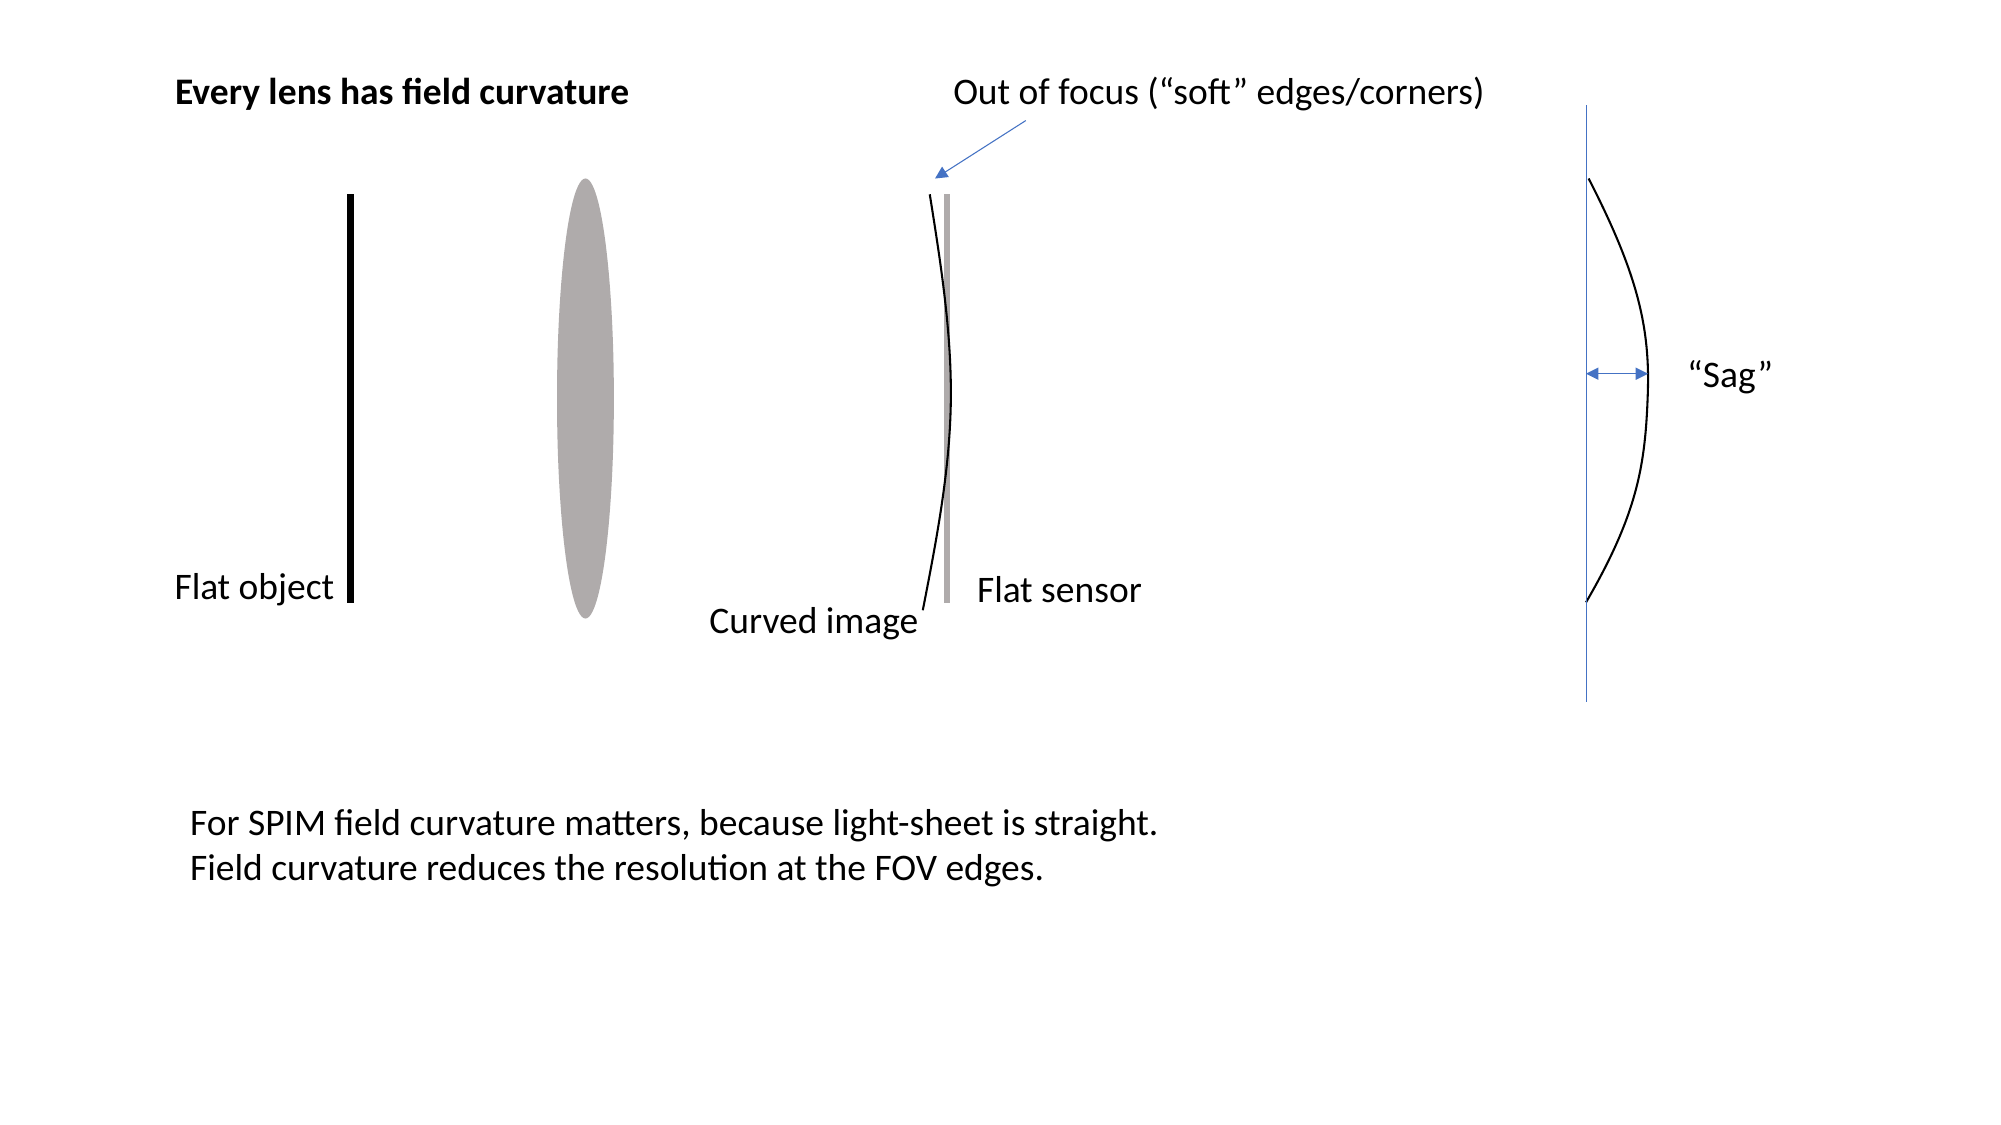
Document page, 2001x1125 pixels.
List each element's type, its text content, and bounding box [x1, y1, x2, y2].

text_box For SPIM field curvature matters, because light-sheet is straight. Field curvature reduces the resolution at the FOV edges. [175, 790, 1183, 896]
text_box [1585, 105, 1789, 702]
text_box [158, 59, 1504, 649]
